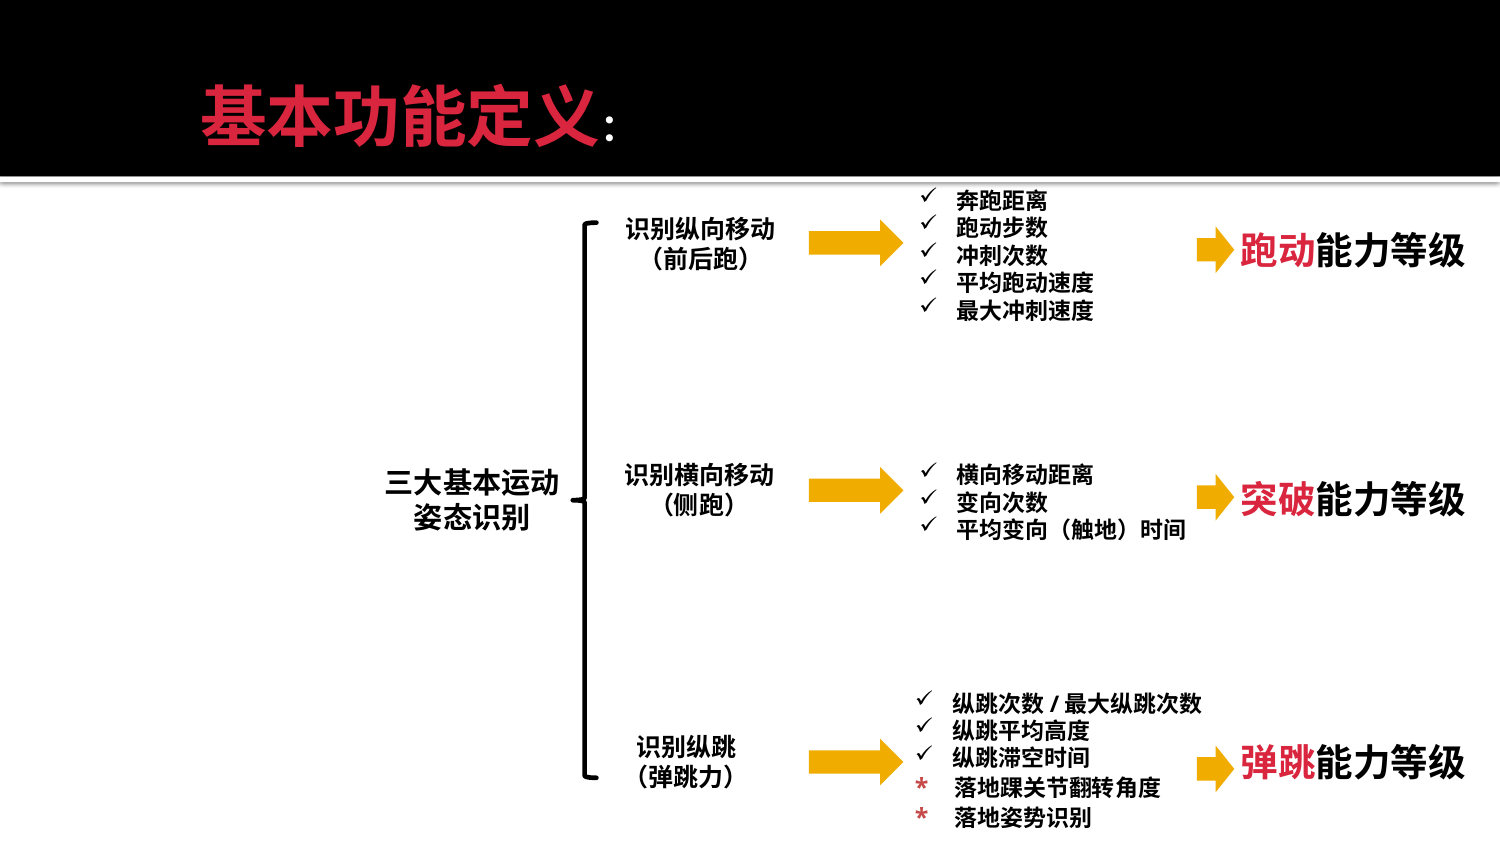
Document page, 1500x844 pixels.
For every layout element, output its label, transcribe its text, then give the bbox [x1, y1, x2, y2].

text_box 识别横向移动 （侧跑） [609, 452, 789, 528]
text_box 跑动能力等级 [1226, 219, 1481, 280]
text_box 纵跳次数/最大纵跳次数 纵跳平均高度 纵跳滞空时间 * 落地踝关节翻转角度 * 落地姿势识别 [900, 681, 1218, 839]
text_box [1193, 470, 1239, 525]
text_box [805, 734, 900, 790]
text_box 三大基本运动姿态识别 [360, 457, 584, 542]
text_box [1193, 741, 1239, 797]
text_box 横向移动距离 变向次数 平均变向（触地）时间 [904, 453, 1202, 551]
text_box 识别纵跳 （弹跳力） [609, 724, 764, 799]
text_box 奔跑距离 跑动步数 冲刺次数 平均跑动速度 最大冲刺速度 [904, 178, 1110, 331]
text_box [572, 222, 597, 779]
text_box 弹跳能力等级 [1226, 731, 1481, 792]
text_box 基本功能定义： [185, 67, 653, 163]
text_box [805, 215, 904, 271]
text_box [805, 463, 904, 518]
text_box 突破能力等级 [1226, 469, 1481, 529]
text_box [1193, 222, 1239, 277]
text_box 识别纵向移动 （前后跑） [610, 205, 791, 281]
